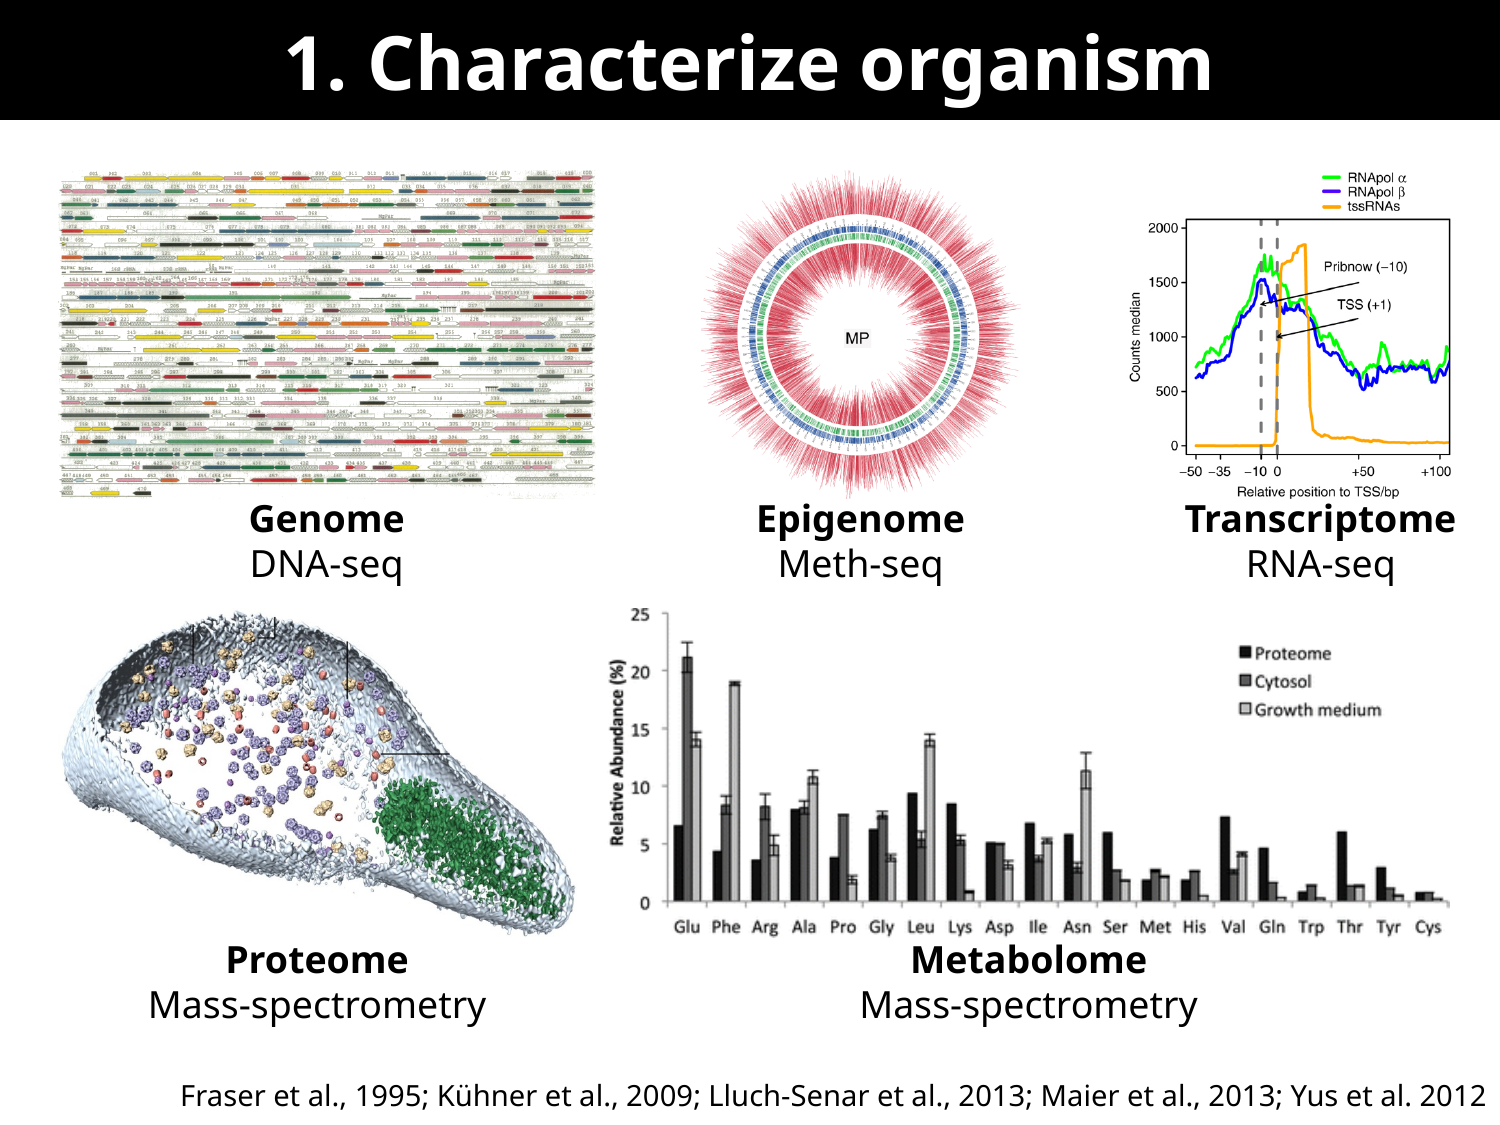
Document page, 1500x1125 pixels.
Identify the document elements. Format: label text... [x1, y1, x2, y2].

picture [607, 608, 1451, 938]
text_box Genome DNA-seq [233, 508, 420, 593]
text_box Fraser et al., 1995; Kühner et al., 2009; Lluch-Senar et al., 2013; Maier et al., 2013; Yus et al. 2012 [18, 1077, 1488, 1113]
text_box Transcriptome RNA-seq [1169, 487, 1472, 593]
picture [700, 170, 1021, 500]
text_box Proteome Mass-spectrometry [133, 945, 502, 1034]
title 1. Characterize organism [0, 0, 1500, 120]
text_box Epigenome Meth-seq [741, 508, 981, 593]
text_box Metabolome Mass-spectrometry [844, 946, 1213, 1034]
picture [57, 170, 596, 500]
picture [57, 608, 577, 938]
picture [1125, 170, 1451, 500]
